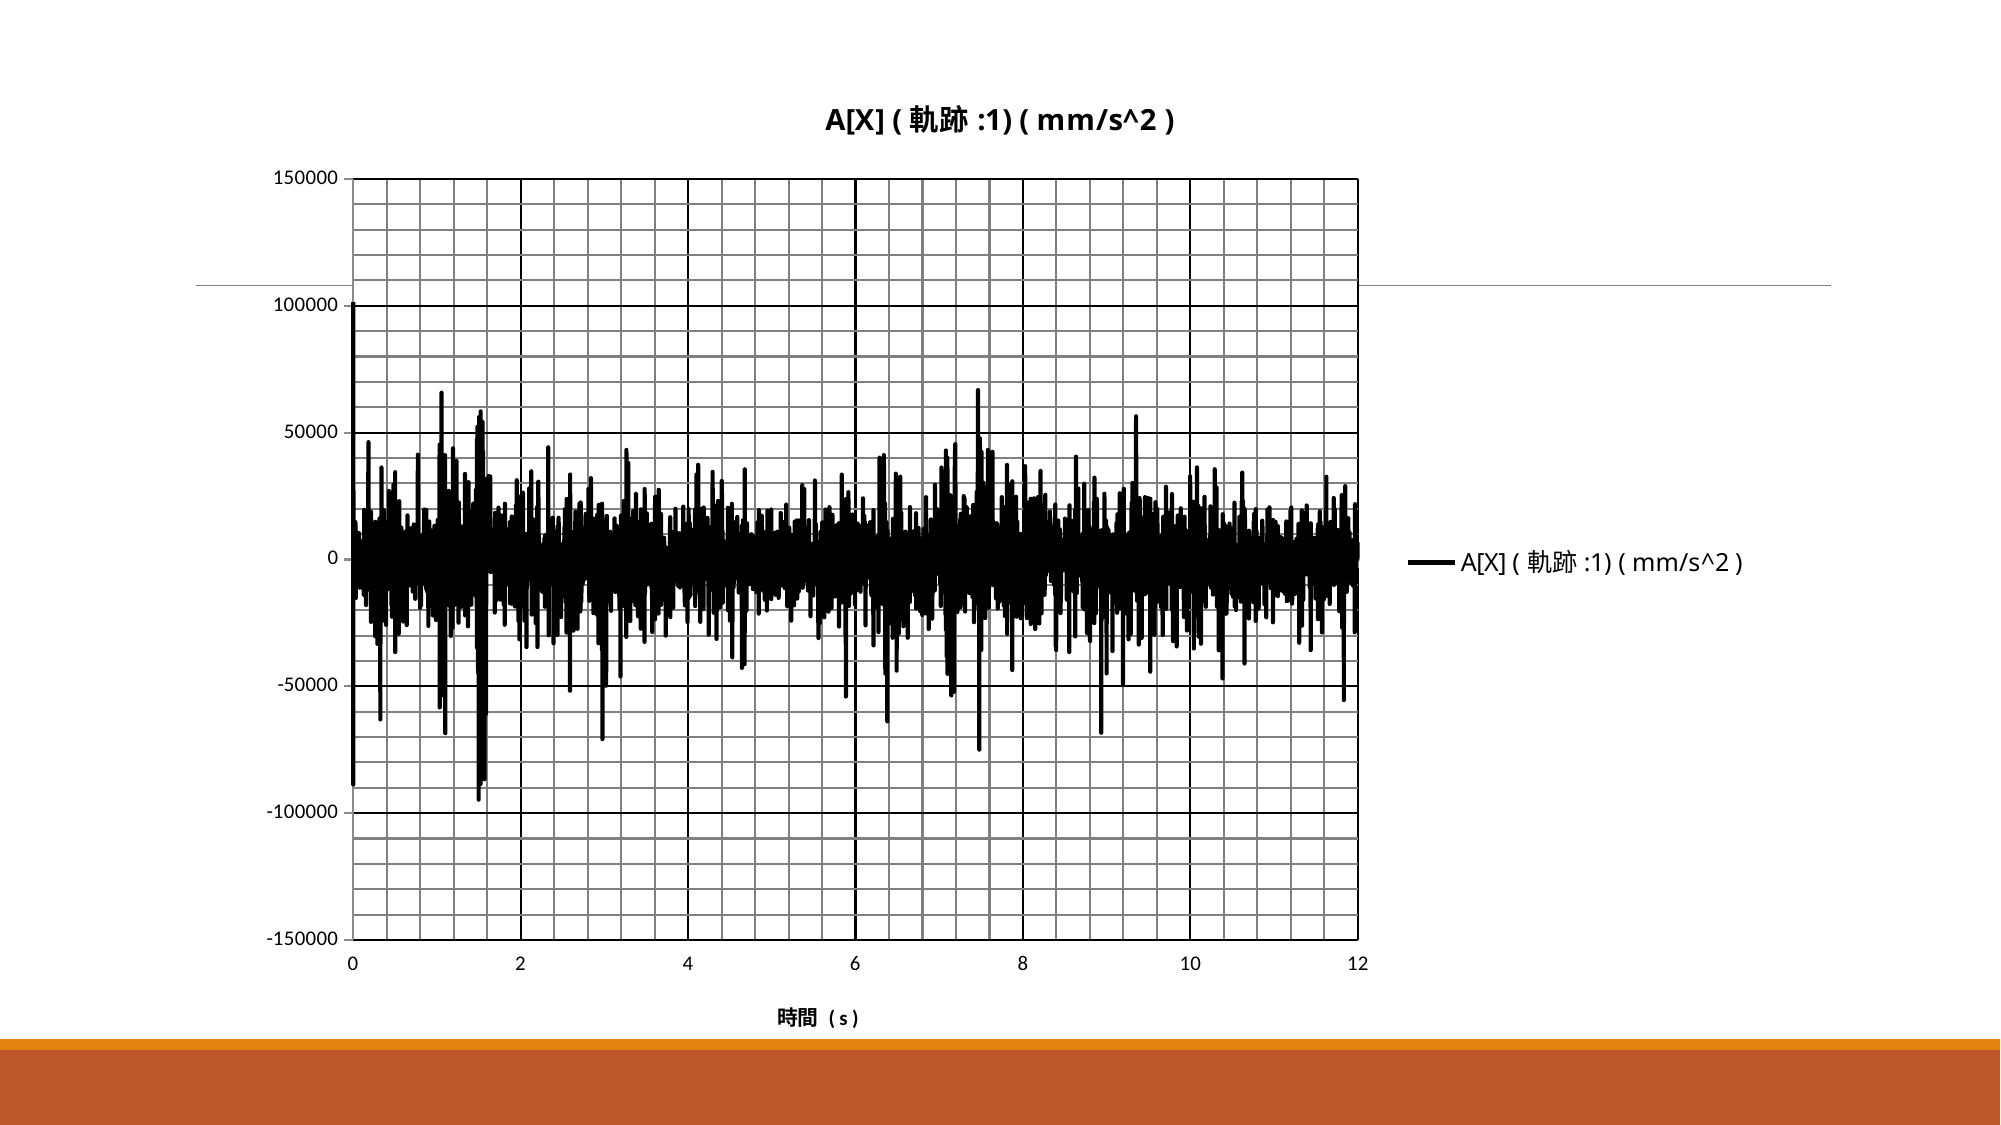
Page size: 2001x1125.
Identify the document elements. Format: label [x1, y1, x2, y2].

chart [235, 62, 1765, 1063]
